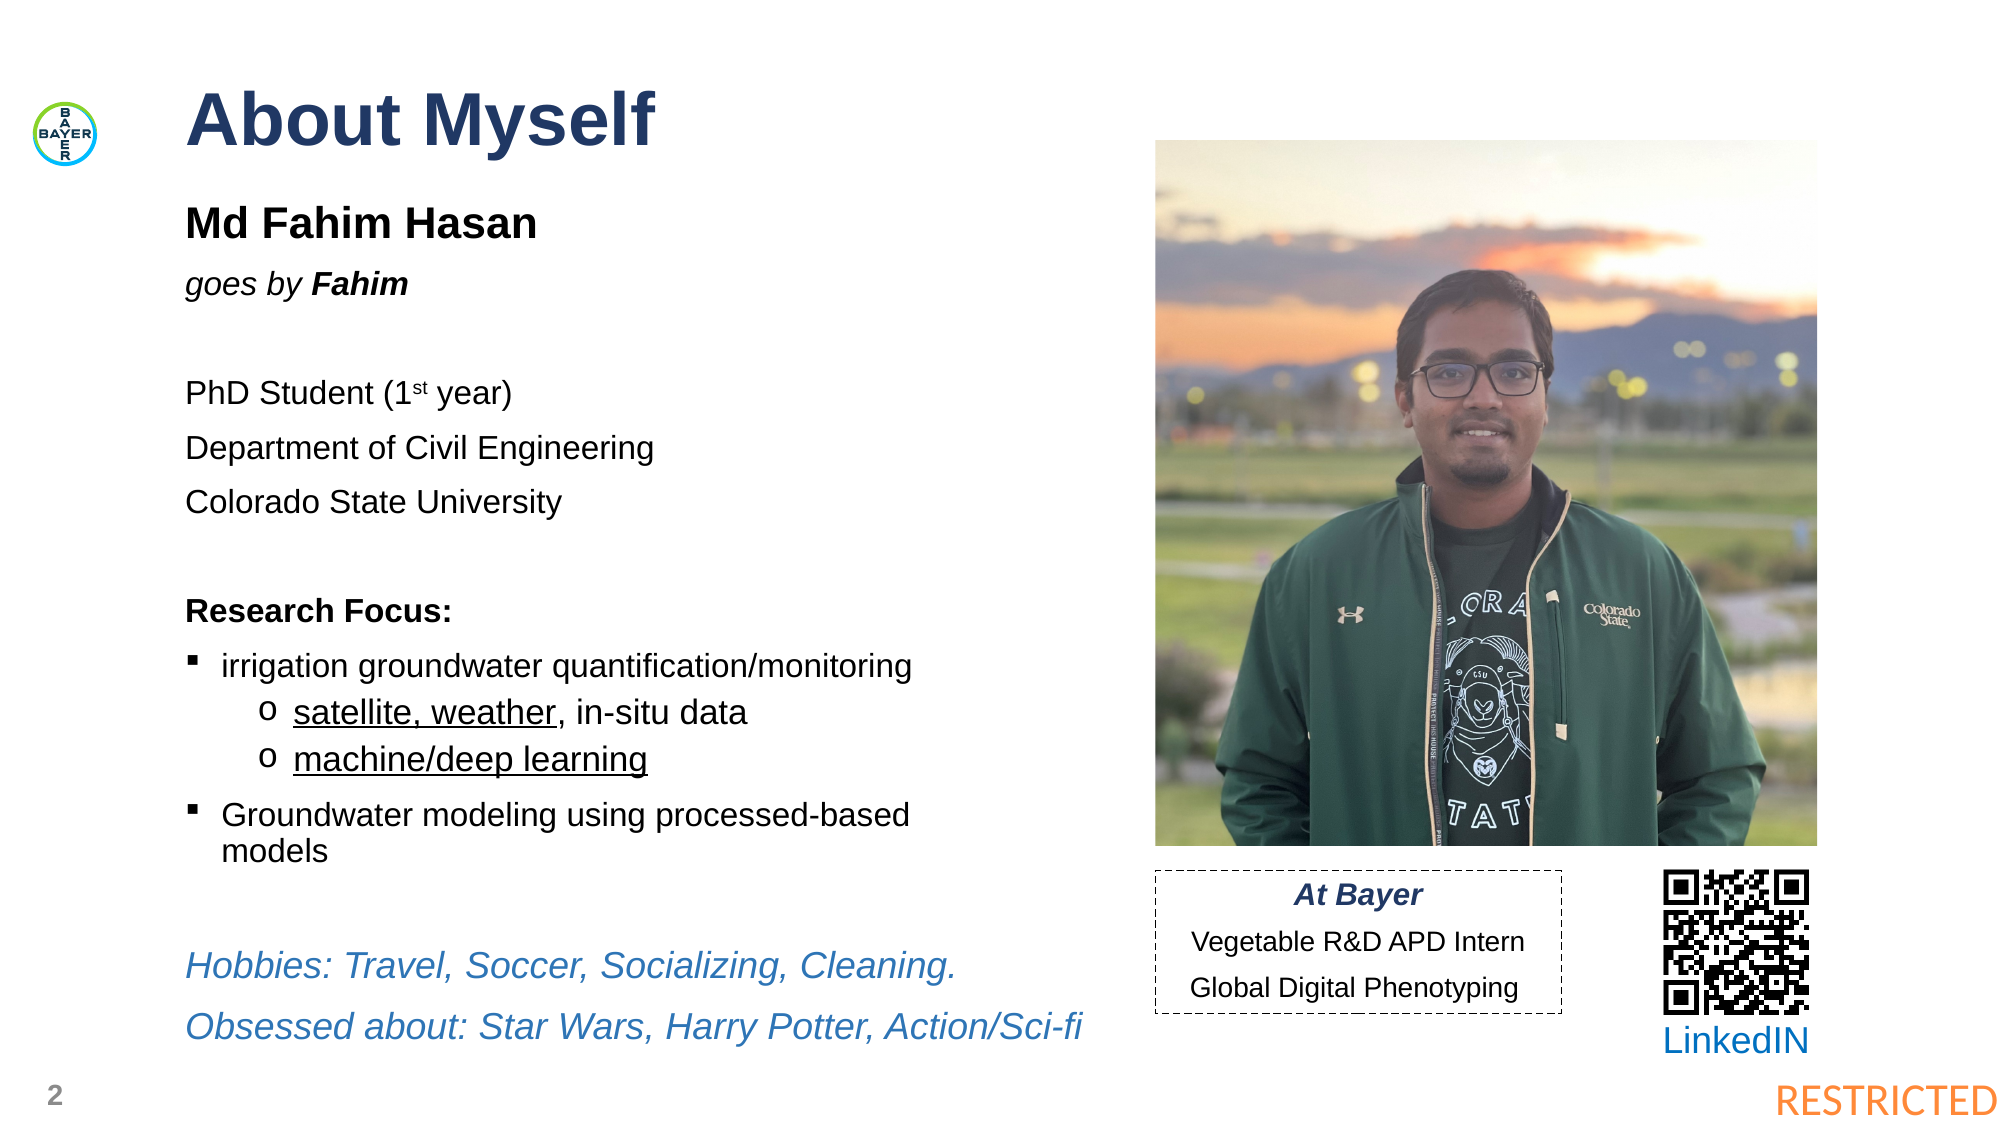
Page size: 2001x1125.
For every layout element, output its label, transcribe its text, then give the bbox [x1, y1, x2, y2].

text_box At Bayer Vegetable R&D APD Intern Global Digital Phenotyping [1155, 870, 1562, 1014]
picture [1155, 140, 1818, 846]
picture [64, 105, 81, 111]
picture [1642, 848, 1830, 1036]
text_box Hobbies: Travel, Soccer, Socializing, Cleaning. Obsessed about: Star Wars, Harry Potter, Action/Sci-fi [170, 938, 1147, 1082]
text_box LinkedIN [1614, 1008, 1859, 1069]
text_box About Myself [170, 61, 1671, 182]
text_box Md Fahim Hasan goes by Fahim PhD Student (1st year) Department of Civil Engineering Colorado State University Research Focus: irrigation groundwater quantification/monitoring satellite, weather, in-situ data machine/deep learning Groundwater modeling using processed-based models [170, 192, 1035, 882]
slide_number 2 [32, 1063, 483, 1124]
